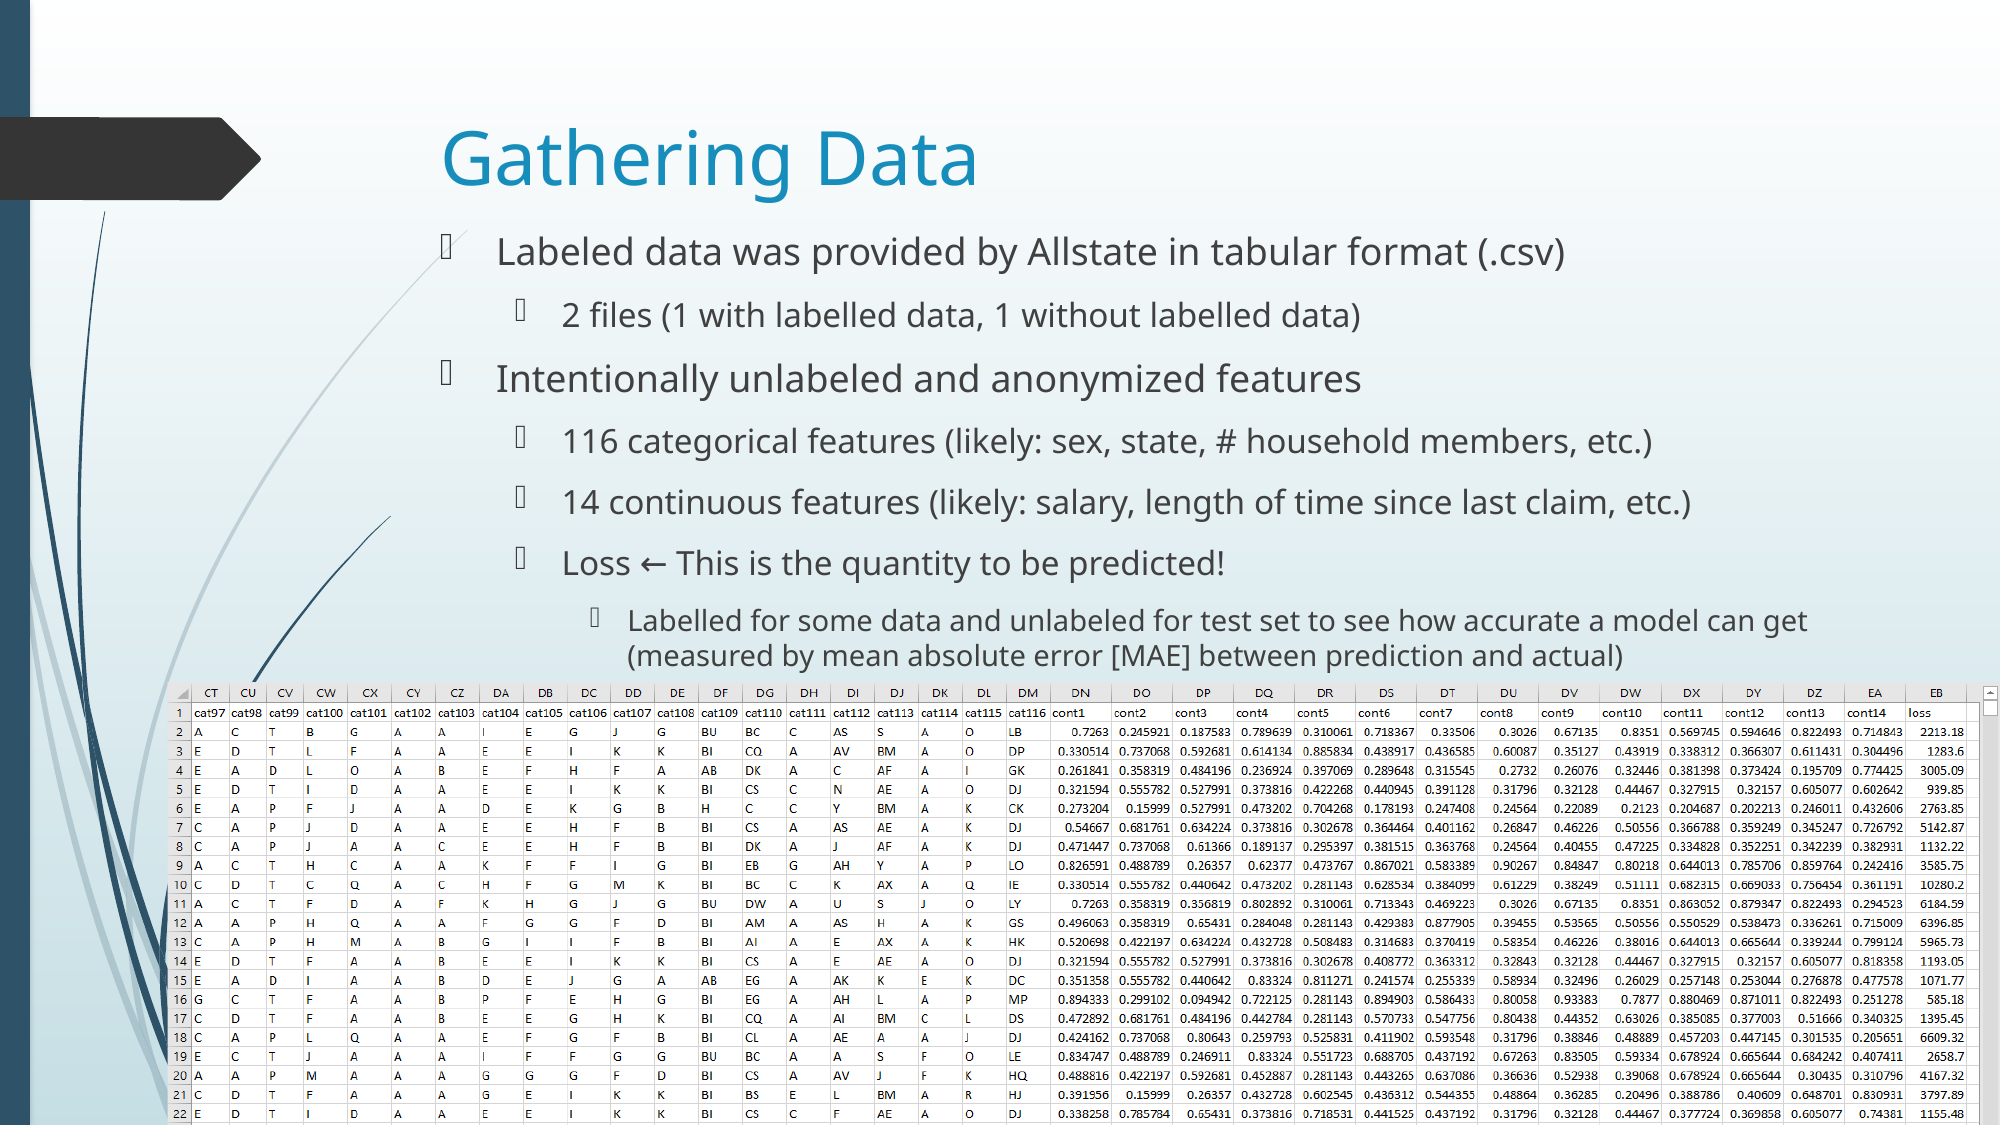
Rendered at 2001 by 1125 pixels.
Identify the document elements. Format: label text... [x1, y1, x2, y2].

picture [167, 682, 2000, 1125]
list Labeled data was provided by Allstate in tabular format (.csv) 2 files (1 with labelled data, 1 without labelled data) Intentionally unlabeled and anonymized features 116 categorical features (likely: sex, state, # household members, etc.) 14 continuous features (likely: salary, length of time since last claim, etc.) Loss ← This is the quantity to be predicted! Labelled for some data and unlabeled for test set to see how accurate a model can get (measured by mean absolute error [MAE] between prediction and actual) [424, 220, 1888, 680]
title Gathering Data [425, 102, 1888, 220]
